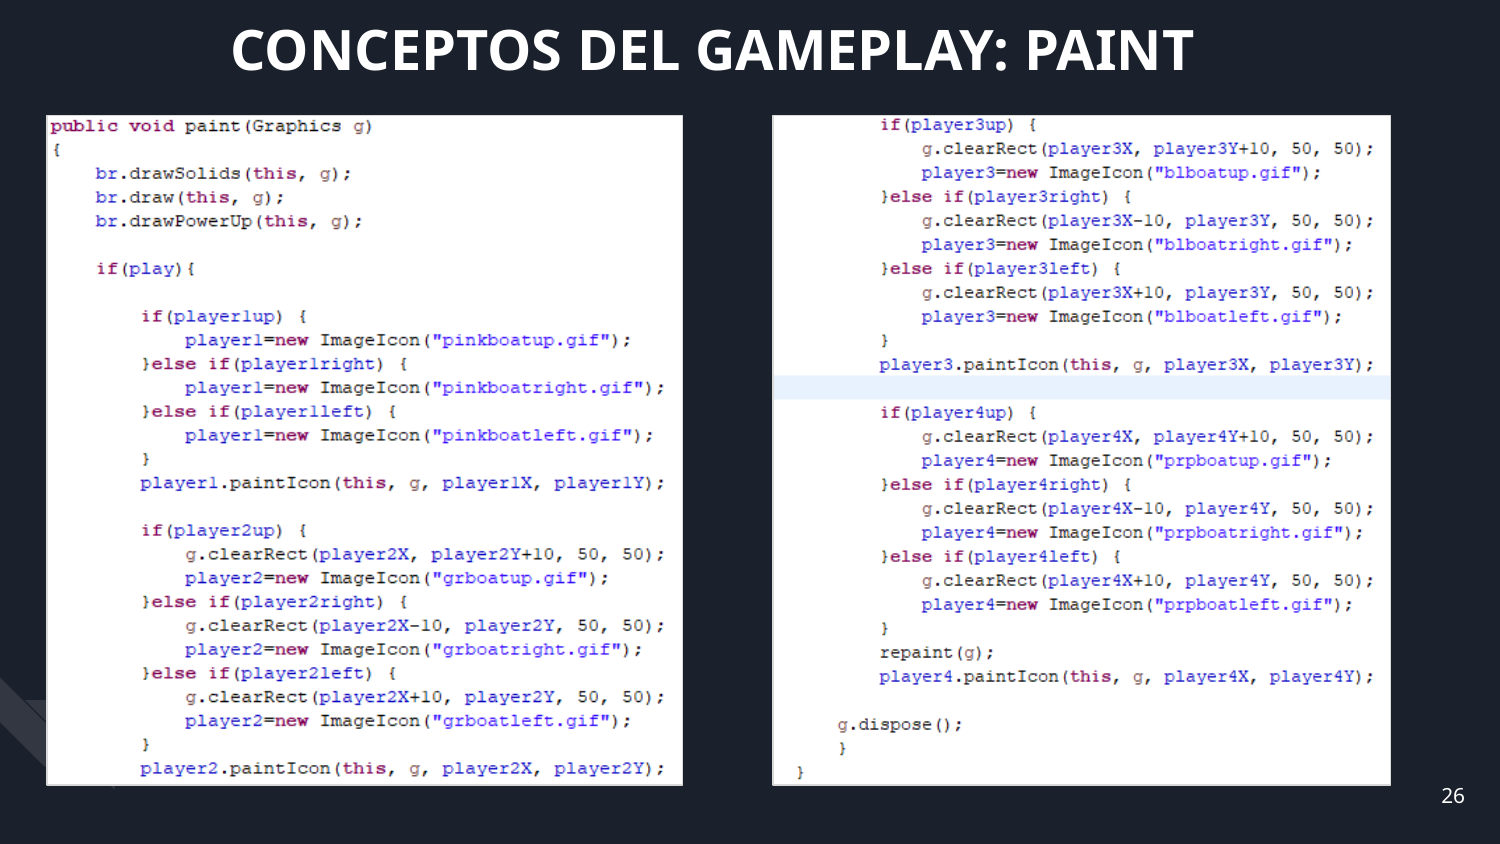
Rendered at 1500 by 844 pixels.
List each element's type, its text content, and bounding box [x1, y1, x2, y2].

title CONCEPTOS DEL GAMEPLAY: PAINT [79, 0, 1347, 98]
picture [47, 116, 683, 785]
picture [773, 116, 1391, 785]
slide_number ‹#› [1389, 764, 1480, 830]
